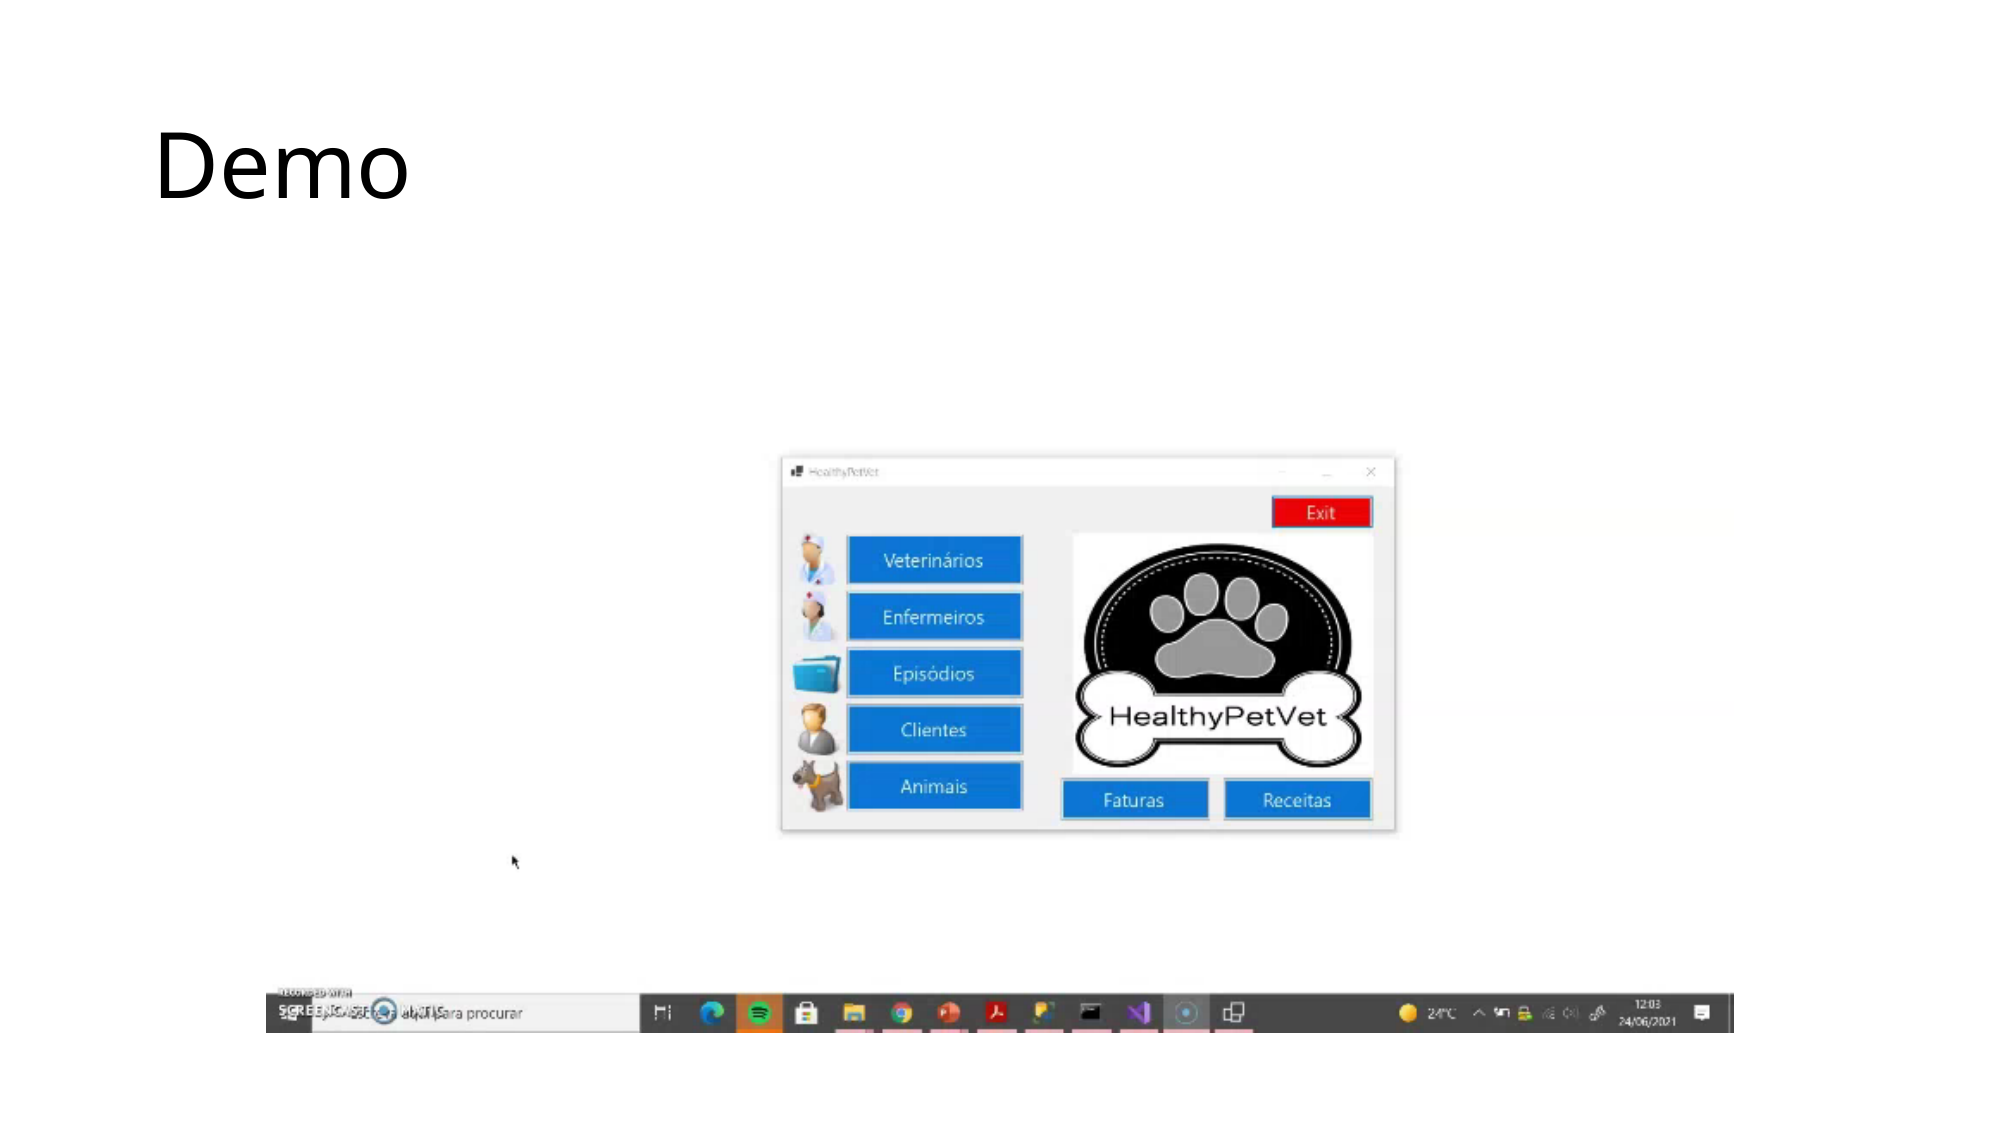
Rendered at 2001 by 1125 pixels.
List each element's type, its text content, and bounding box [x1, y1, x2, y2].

title Demo [137, 59, 1863, 278]
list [266, 206, 1734, 1034]
